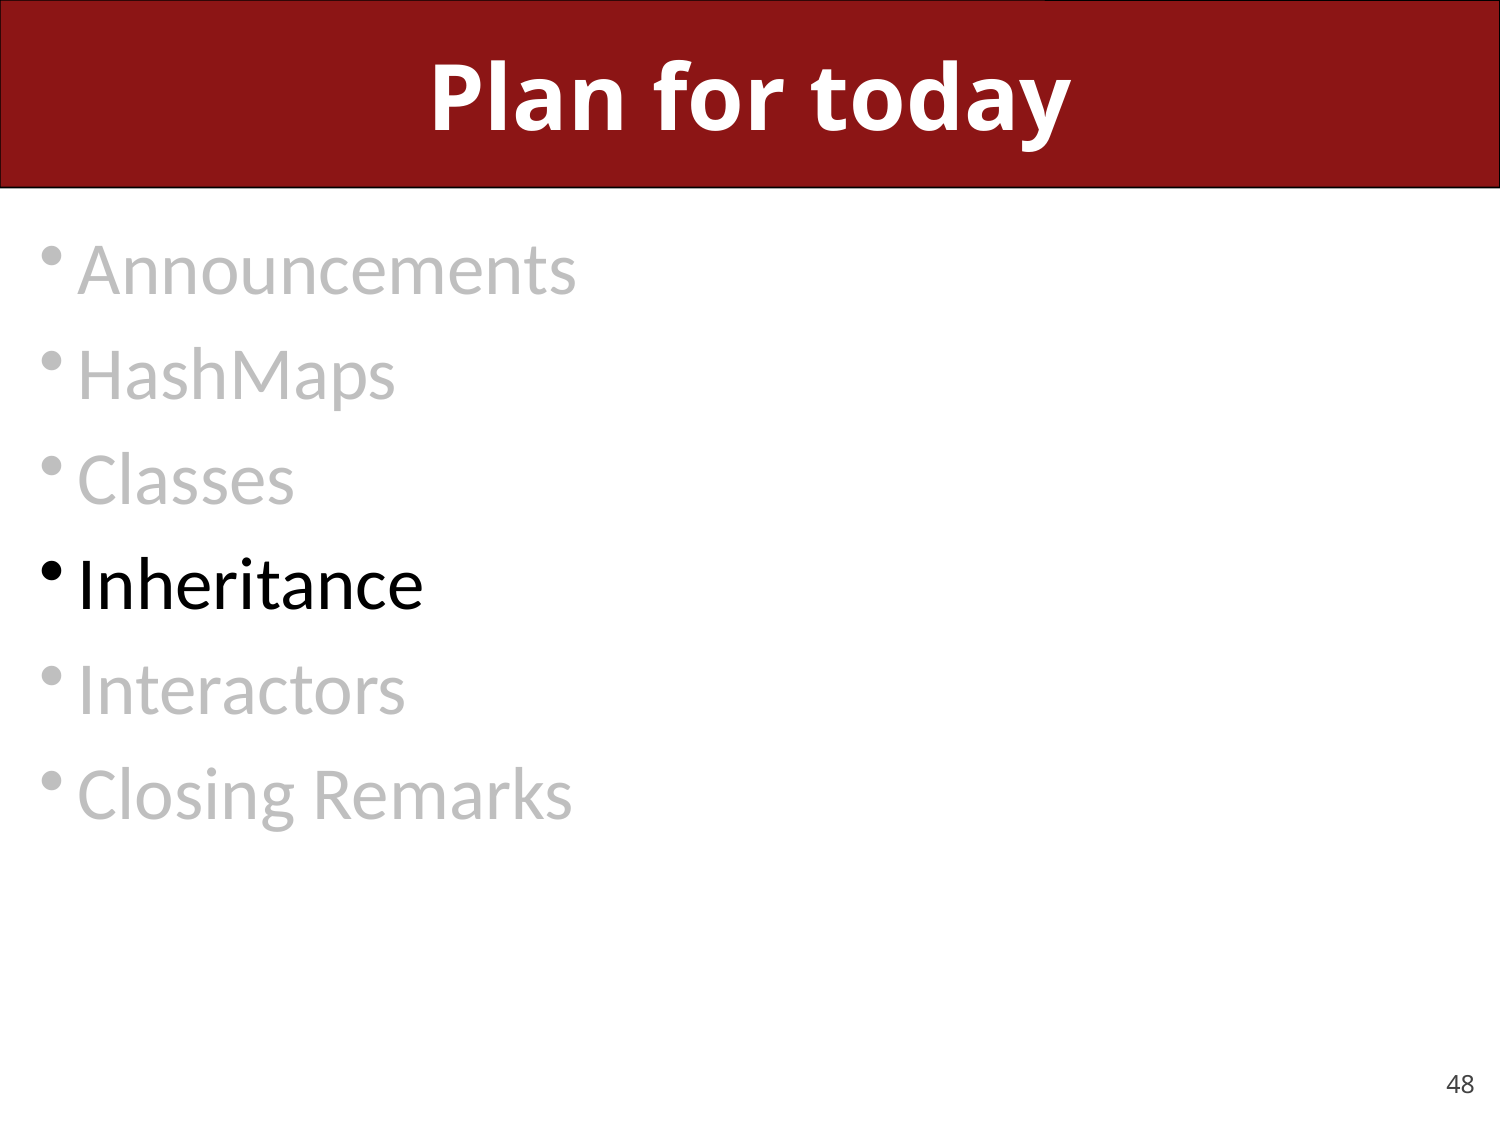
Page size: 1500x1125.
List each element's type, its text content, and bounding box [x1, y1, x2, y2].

title Plan for today [75, 0, 1425, 188]
list Announcements HashMaps Classes Inheritance Interactors Closing Remarks [24, 212, 1475, 1063]
